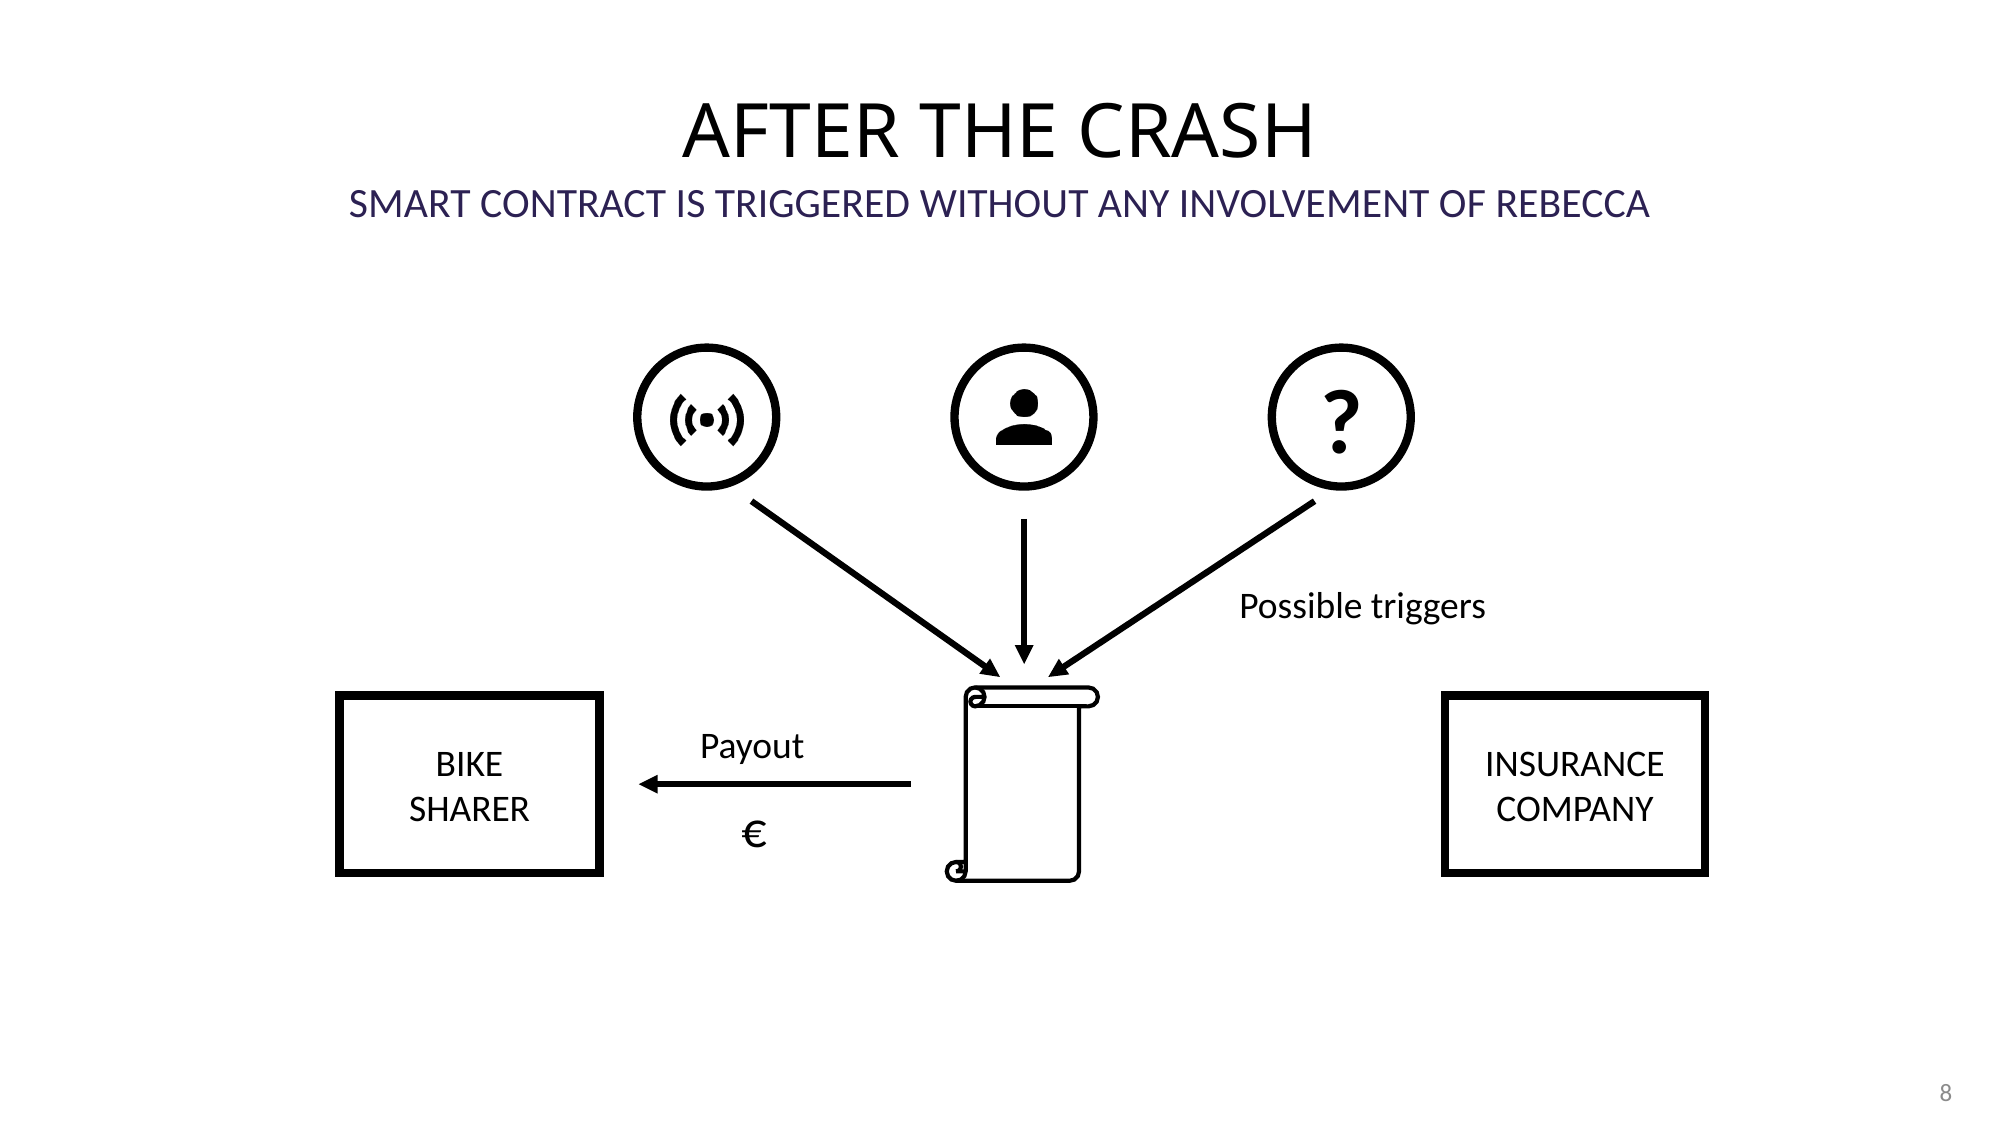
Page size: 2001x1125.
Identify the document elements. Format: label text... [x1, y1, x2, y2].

list SMART CONTRACT IS TRIGGERED WITHOUT ANY INVOLVEMENT OF REBECCA [97, 171, 1903, 230]
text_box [751, 501, 1000, 677]
slide_number 8 [1894, 1061, 1968, 1121]
text_box [945, 686, 1100, 882]
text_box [954, 347, 1094, 487]
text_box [637, 347, 777, 487]
text_box ? [1270, 346, 1412, 488]
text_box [1048, 501, 1315, 677]
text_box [638, 713, 912, 866]
text_box INSURANCE COMPANY [1444, 694, 1706, 874]
title AFTER THE CRASH [97, 59, 1903, 171]
text_box Possible triggers [1315, 573, 1502, 634]
text_box BIKE SHARER [338, 694, 601, 874]
